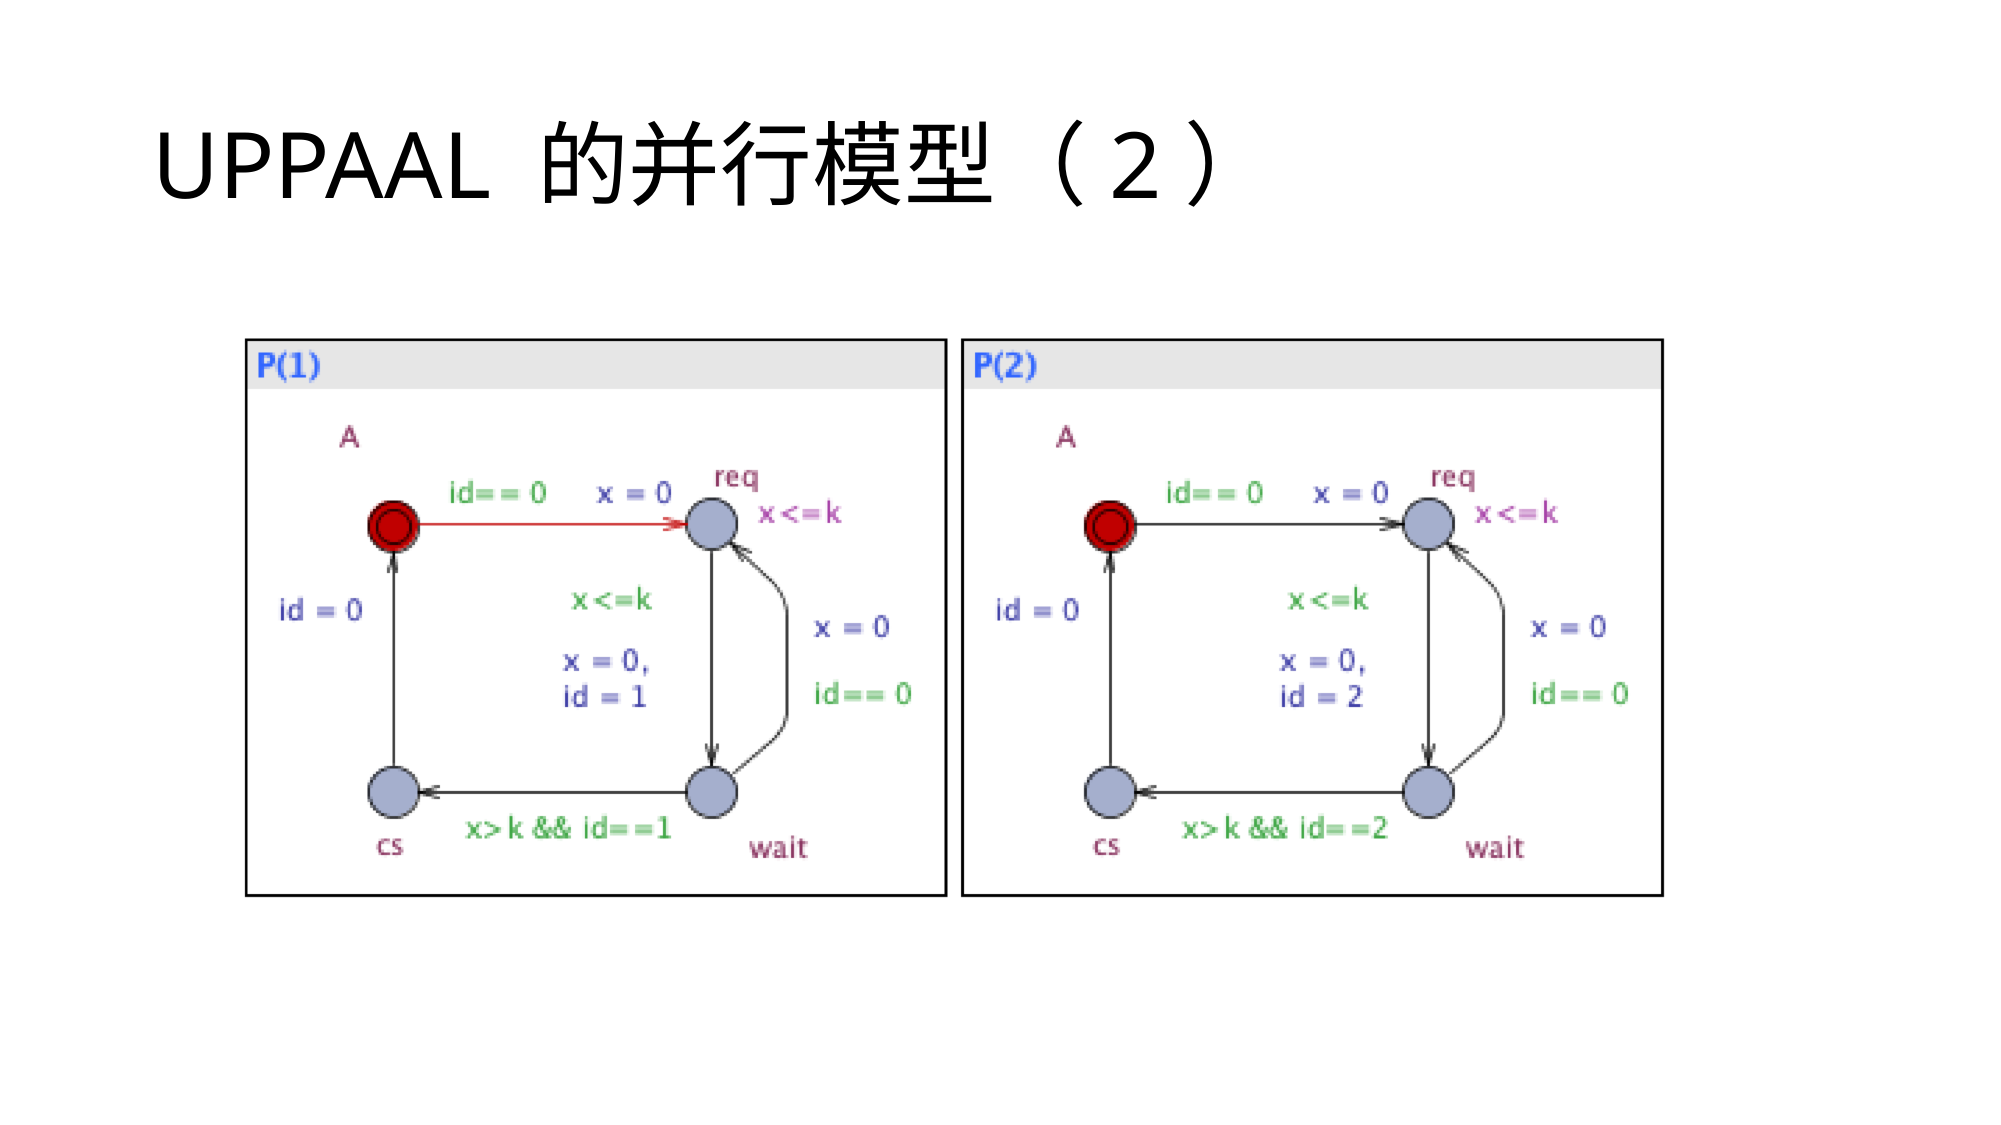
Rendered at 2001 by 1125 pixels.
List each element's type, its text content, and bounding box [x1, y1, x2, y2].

title UPPAAL 的并行模型（2） [137, 59, 1863, 278]
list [221, 299, 1778, 1014]
